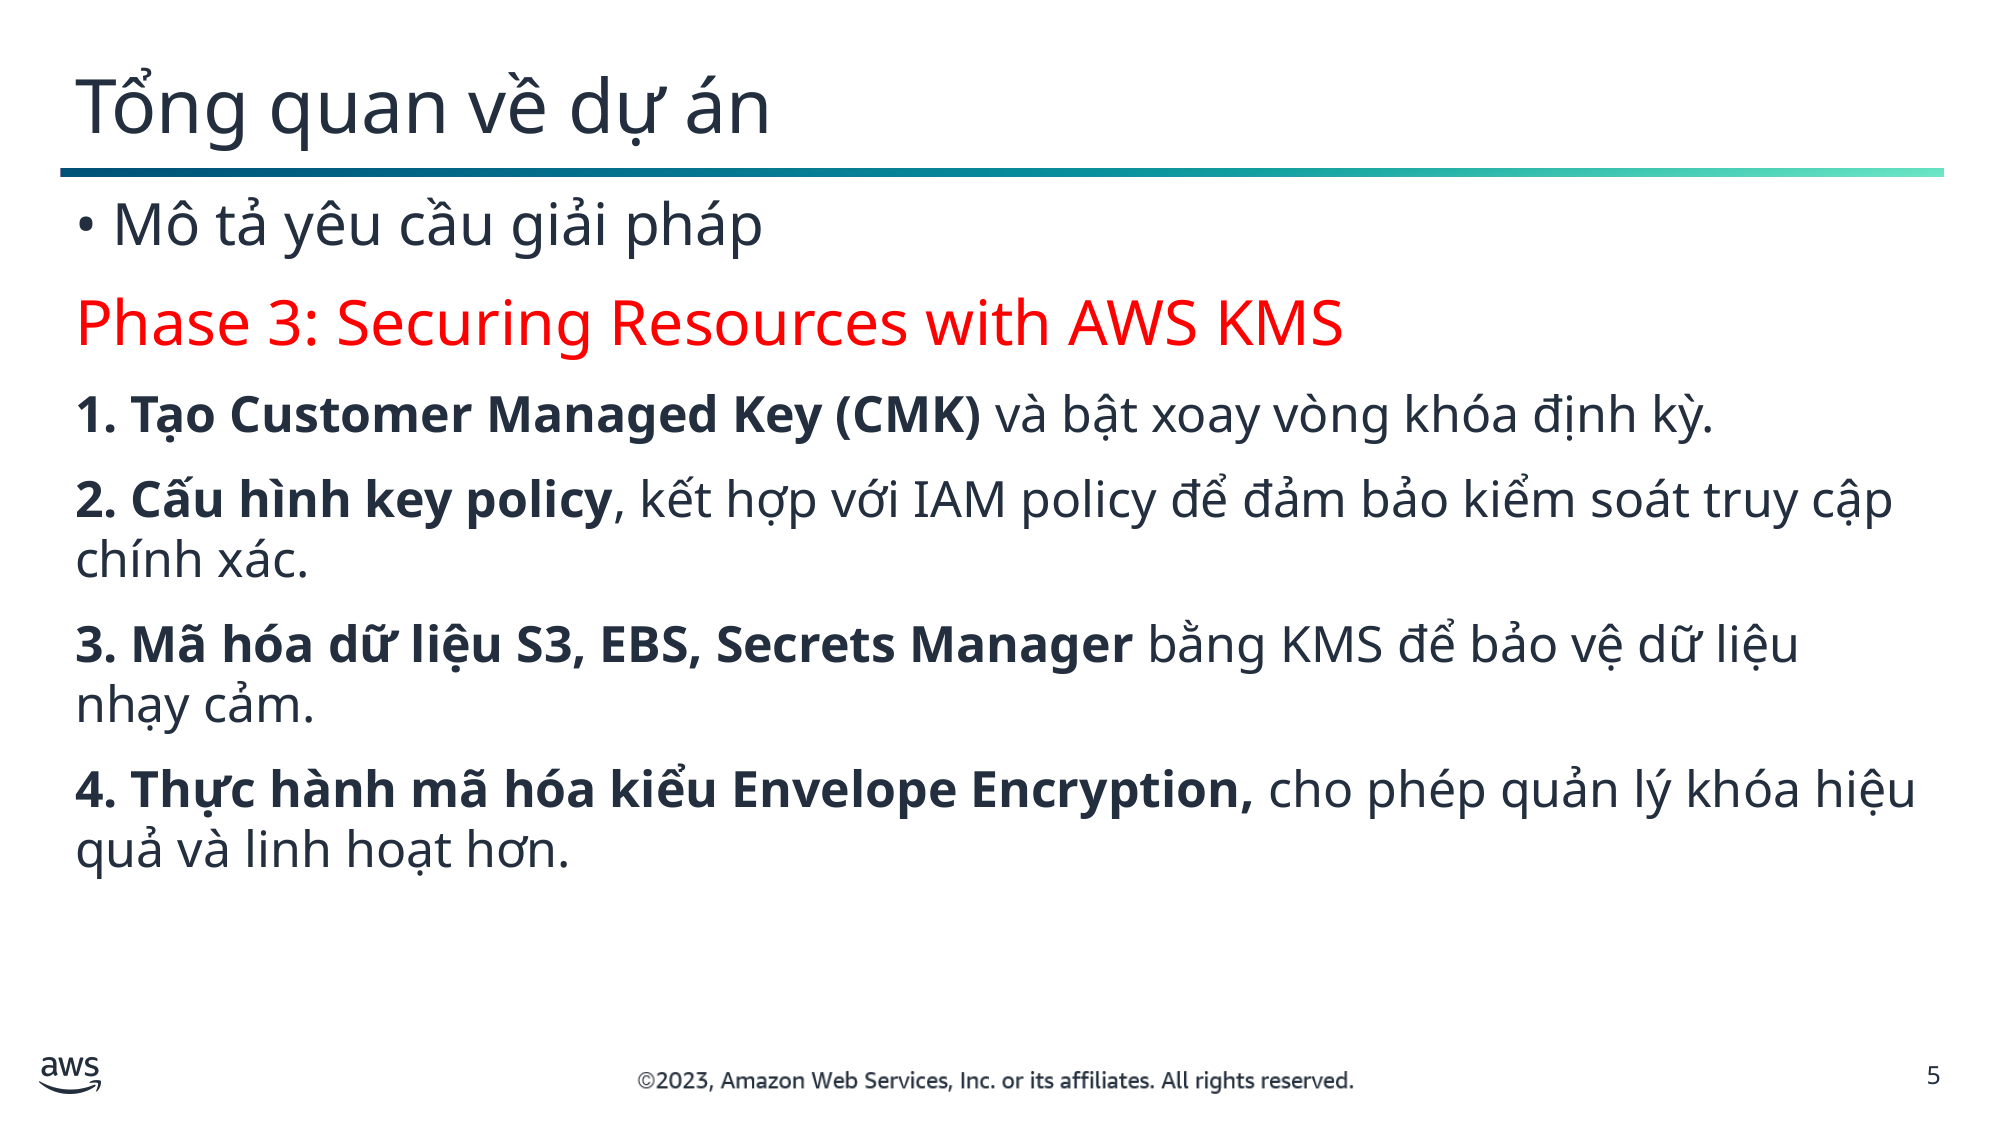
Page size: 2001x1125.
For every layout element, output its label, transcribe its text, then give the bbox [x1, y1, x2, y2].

picture [681, 168, 1944, 177]
picture [39, 1057, 101, 1094]
title Tổng quan về dự án [60, 49, 1941, 170]
picture [621, 1057, 1378, 1109]
slide_number 5 [1861, 1057, 1941, 1095]
list Mô tả yêu cầu giải pháp Phase 3: Securing Resources with AWS KMS 1. Tạo Customer Managed Key (CMK) và bật xoay vòng khóa định kỳ. 2. Cấu hình key policy, kết hợp với IAM policy để đảm bảo kiểm soát truy cập chính xác. 3. Mã hóa dữ liệu S3, EBS, Secrets Manager bằng KMS để bảo vệ dữ liệu nhạy cảm. 4. Thực hành mã hóa kiểu Envelope Encryption, cho phép quản lý khóa hiệu quả và linh hoạt hơn. [60, 179, 1941, 1055]
